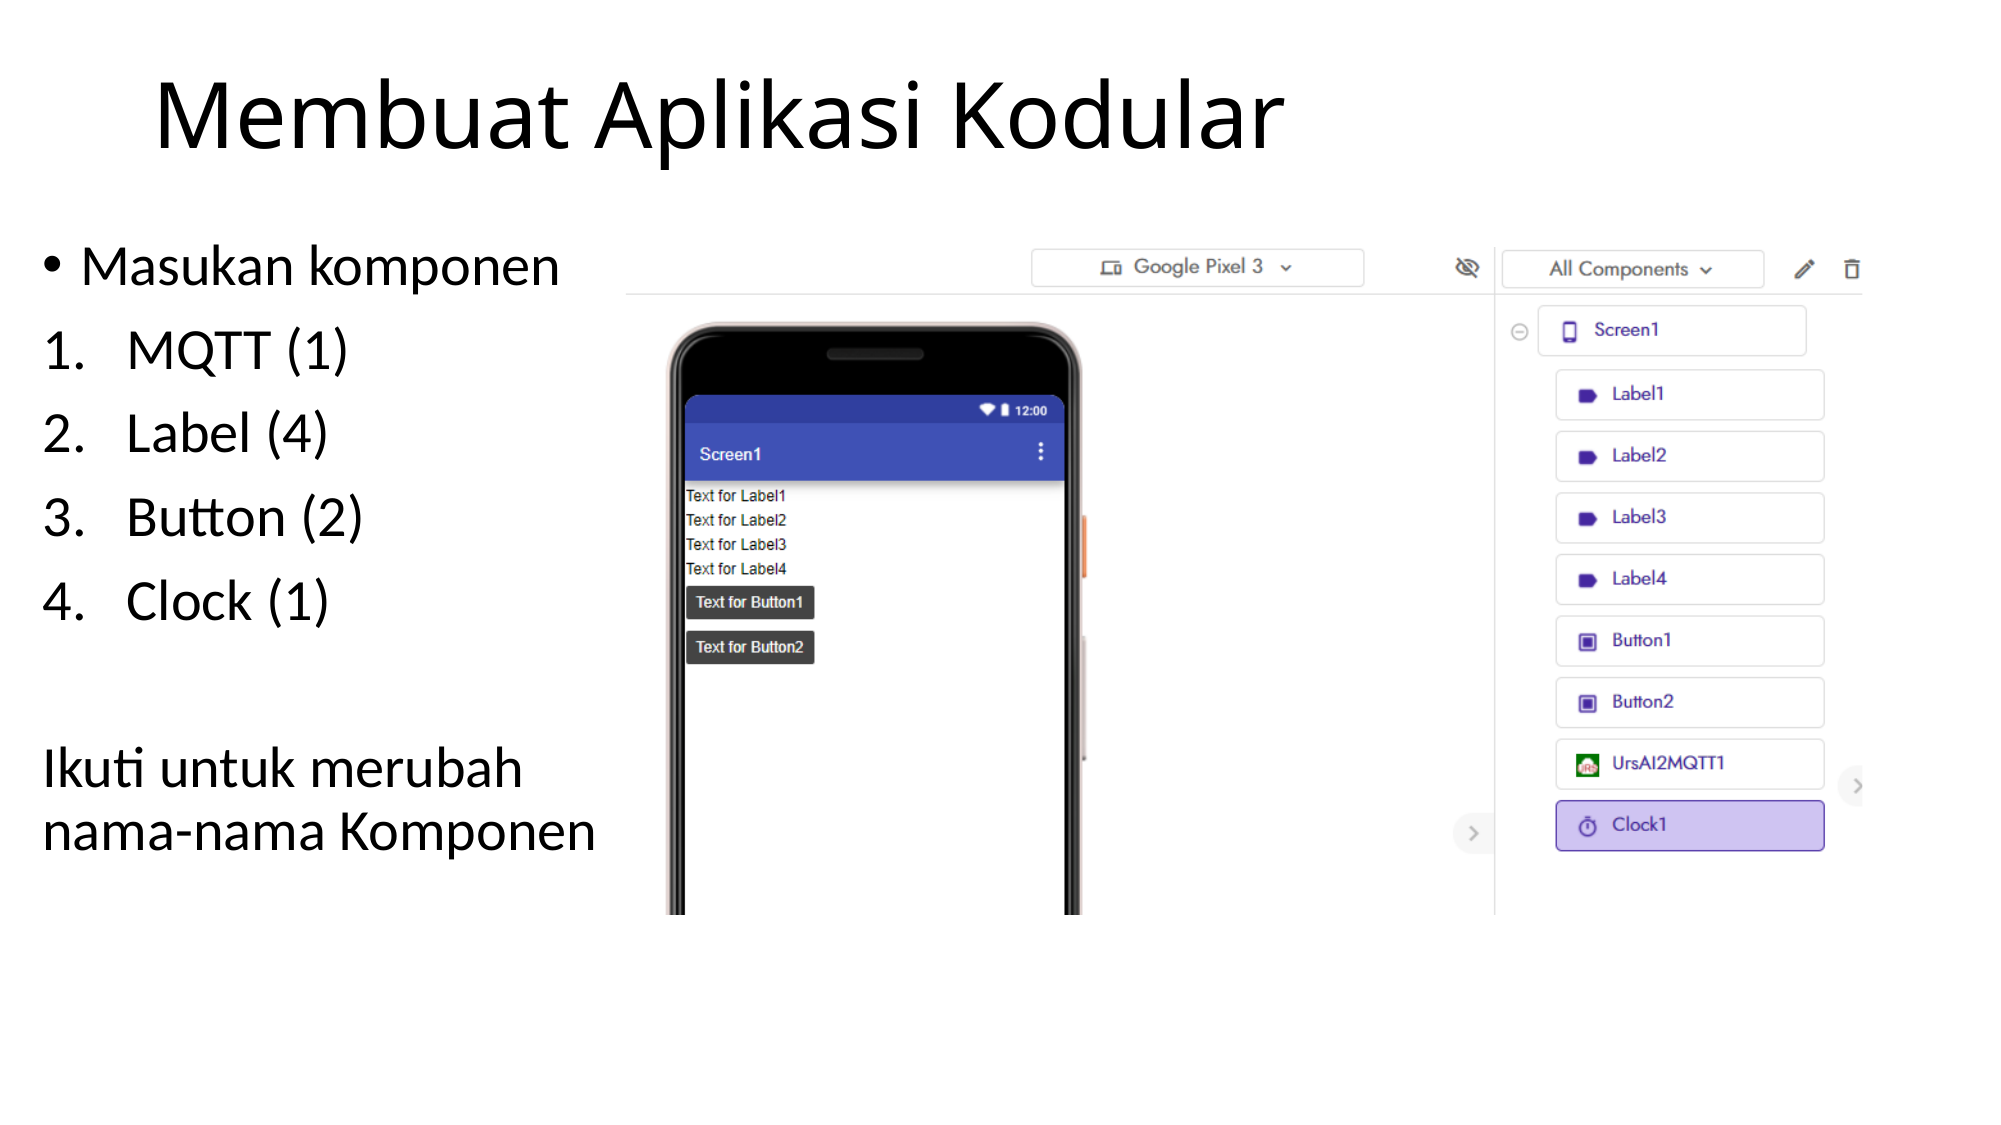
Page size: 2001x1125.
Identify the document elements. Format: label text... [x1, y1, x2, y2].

title Membuat Aplikasi Kodular [137, 10, 1863, 228]
picture [625, 246, 1863, 915]
list Masukan komponen MQTT (1) Label (4) Button (2) Clock (1) Ikuti untuk merubah nama-nama Komponen [27, 227, 661, 1031]
